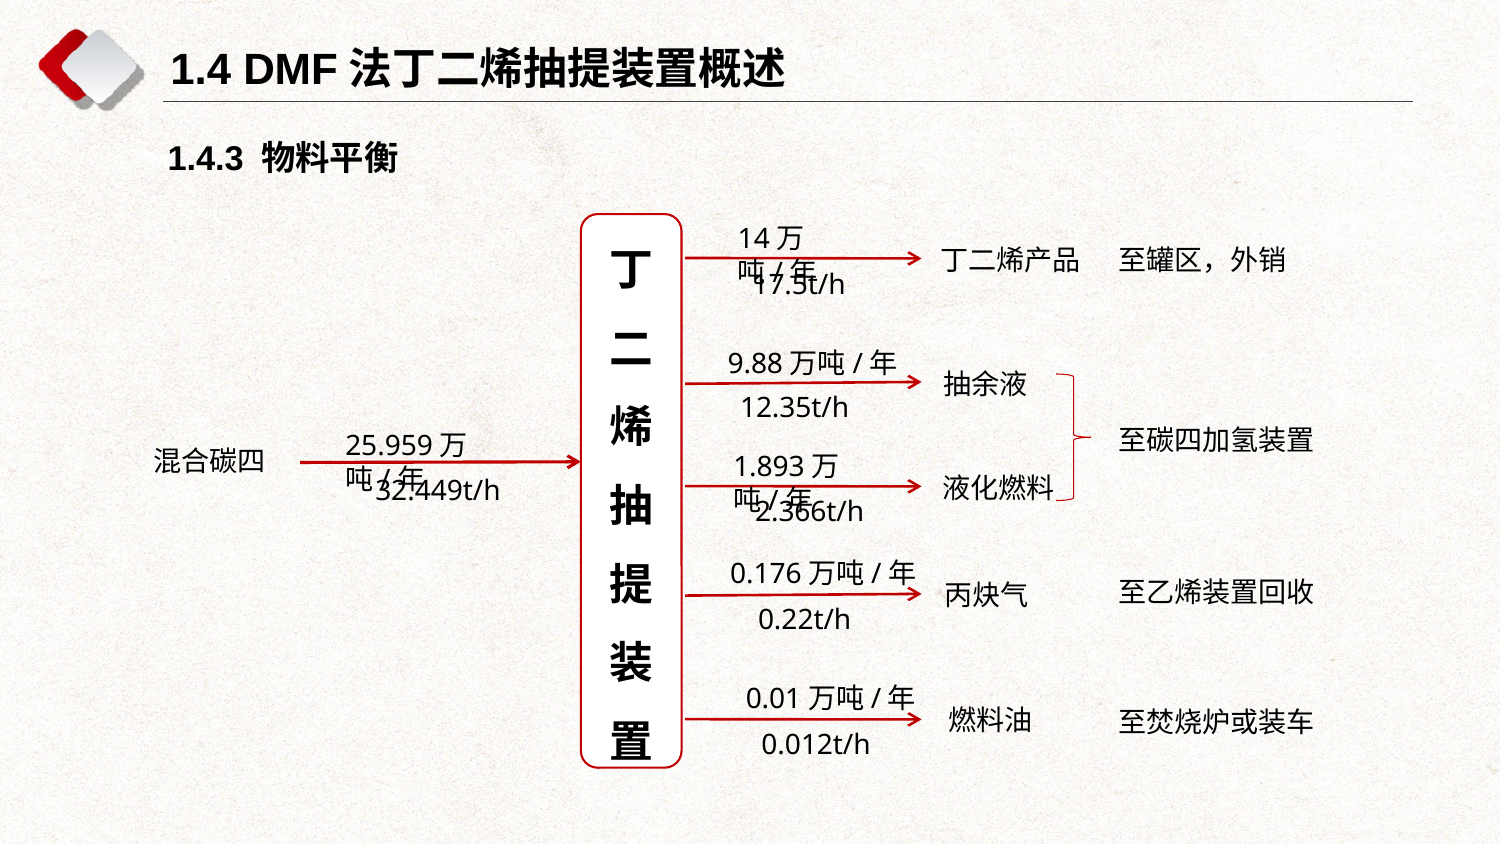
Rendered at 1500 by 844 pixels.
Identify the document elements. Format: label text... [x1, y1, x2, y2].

text_box 1.4 DMF法丁二烯抽提装置概述 [155, 33, 802, 102]
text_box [138, 213, 1356, 768]
picture [0, 0, 1500, 844]
text_box 1.4.3 物料平衡 [152, 108, 619, 185]
